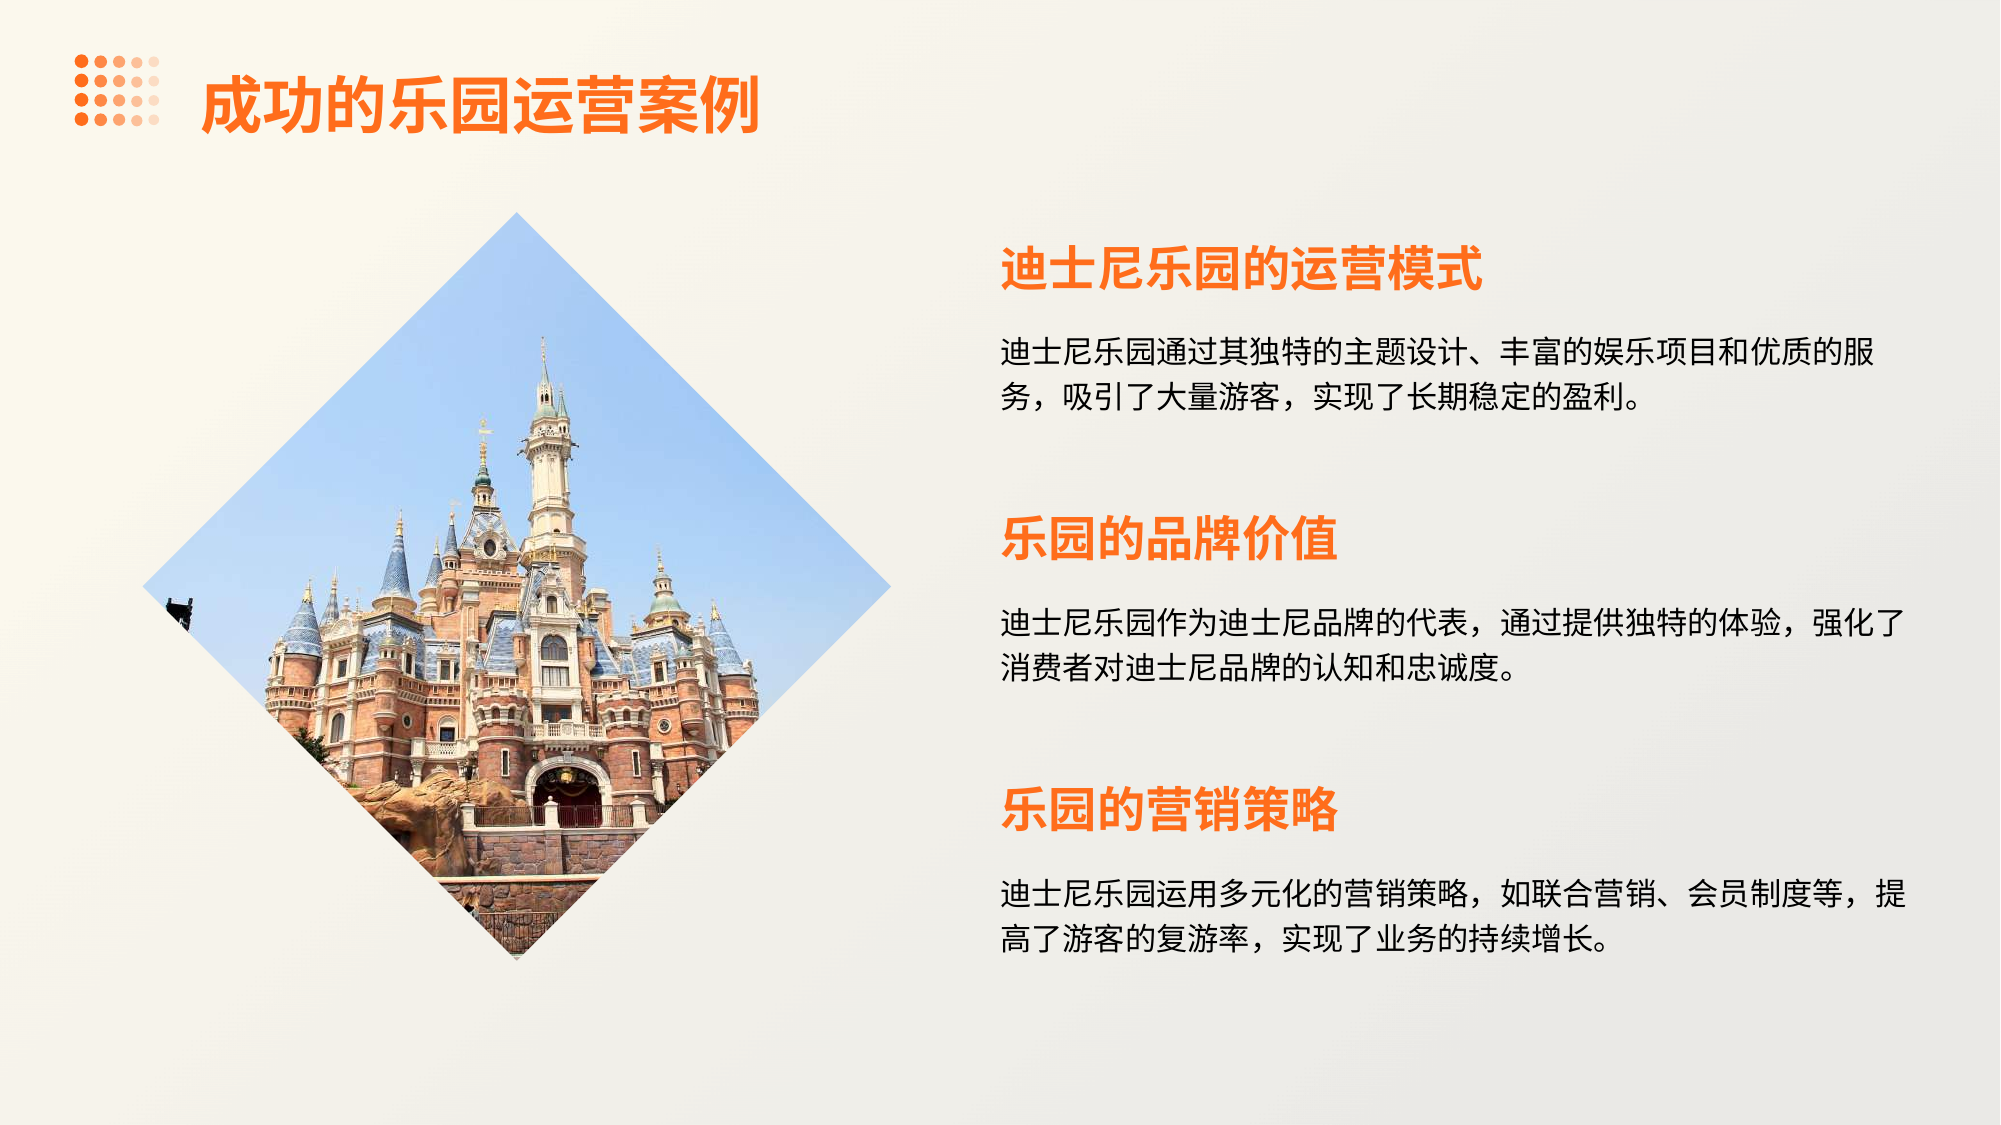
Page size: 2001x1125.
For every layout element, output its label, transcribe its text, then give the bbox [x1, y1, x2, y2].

picture [0, 0, 2001, 1125]
text_box 迪士尼乐园通过其独特的主题设计、丰富的娱乐项目和优质的服务，吸引了大量游客，实现了长期稳定的盈利。 [981, 315, 1917, 425]
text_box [981, 782, 1931, 973]
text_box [981, 510, 1931, 702]
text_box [74, 15, 1821, 166]
text_box 迪士尼乐园的运营模式 [981, 240, 1724, 305]
